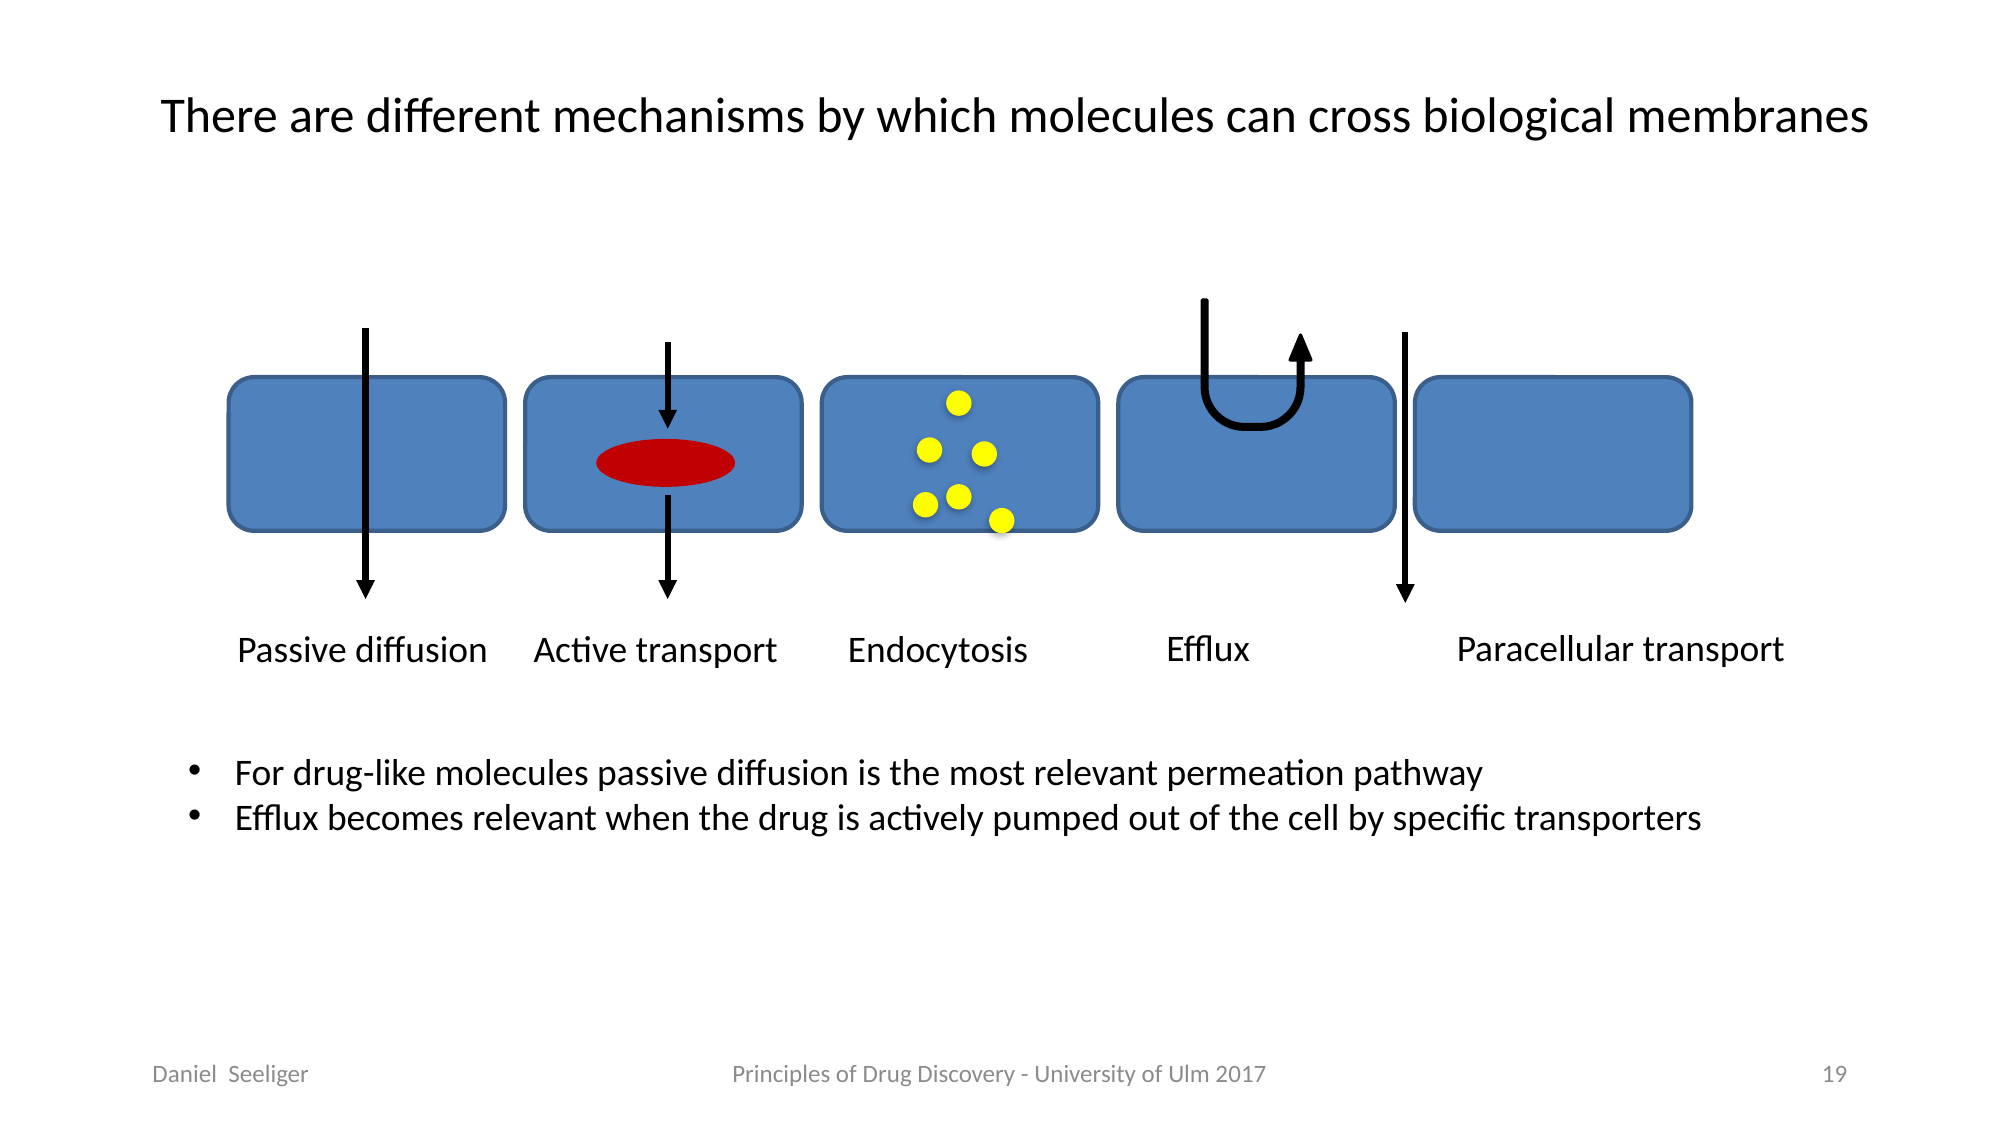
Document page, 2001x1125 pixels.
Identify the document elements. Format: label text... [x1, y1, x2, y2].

text_box [736, 377, 802, 531]
text_box Passive diffusion [222, 617, 504, 678]
text_box [821, 377, 1099, 531]
footer Principles of Drug Discovery - University of Ulm 2017 [662, 1042, 1338, 1103]
text_box [1202, 299, 1312, 430]
text_box [1118, 377, 1395, 531]
text_box [525, 377, 596, 531]
text_box For drug-like molecules passive diffusion is the most relevant permeation pathway Efflux becomes relevant when the drug is actively pumped out of the cell by specific transporters [173, 740, 1719, 845]
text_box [596, 342, 736, 600]
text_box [912, 390, 1015, 534]
text_box There are different mechanisms by which molecules can cross biological membranes [145, 75, 1886, 151]
text_box [228, 377, 362, 531]
text_box Paracellular transport [1442, 616, 1801, 677]
text_box [369, 377, 506, 531]
text_box Endocytosis [833, 617, 1044, 678]
text_box Active transport [518, 617, 794, 678]
slide_number 19 [1412, 1042, 1863, 1103]
text_box [1414, 377, 1692, 531]
slide_number Daniel Seeliger [137, 1042, 588, 1103]
text_box Efflux [1151, 616, 1265, 677]
